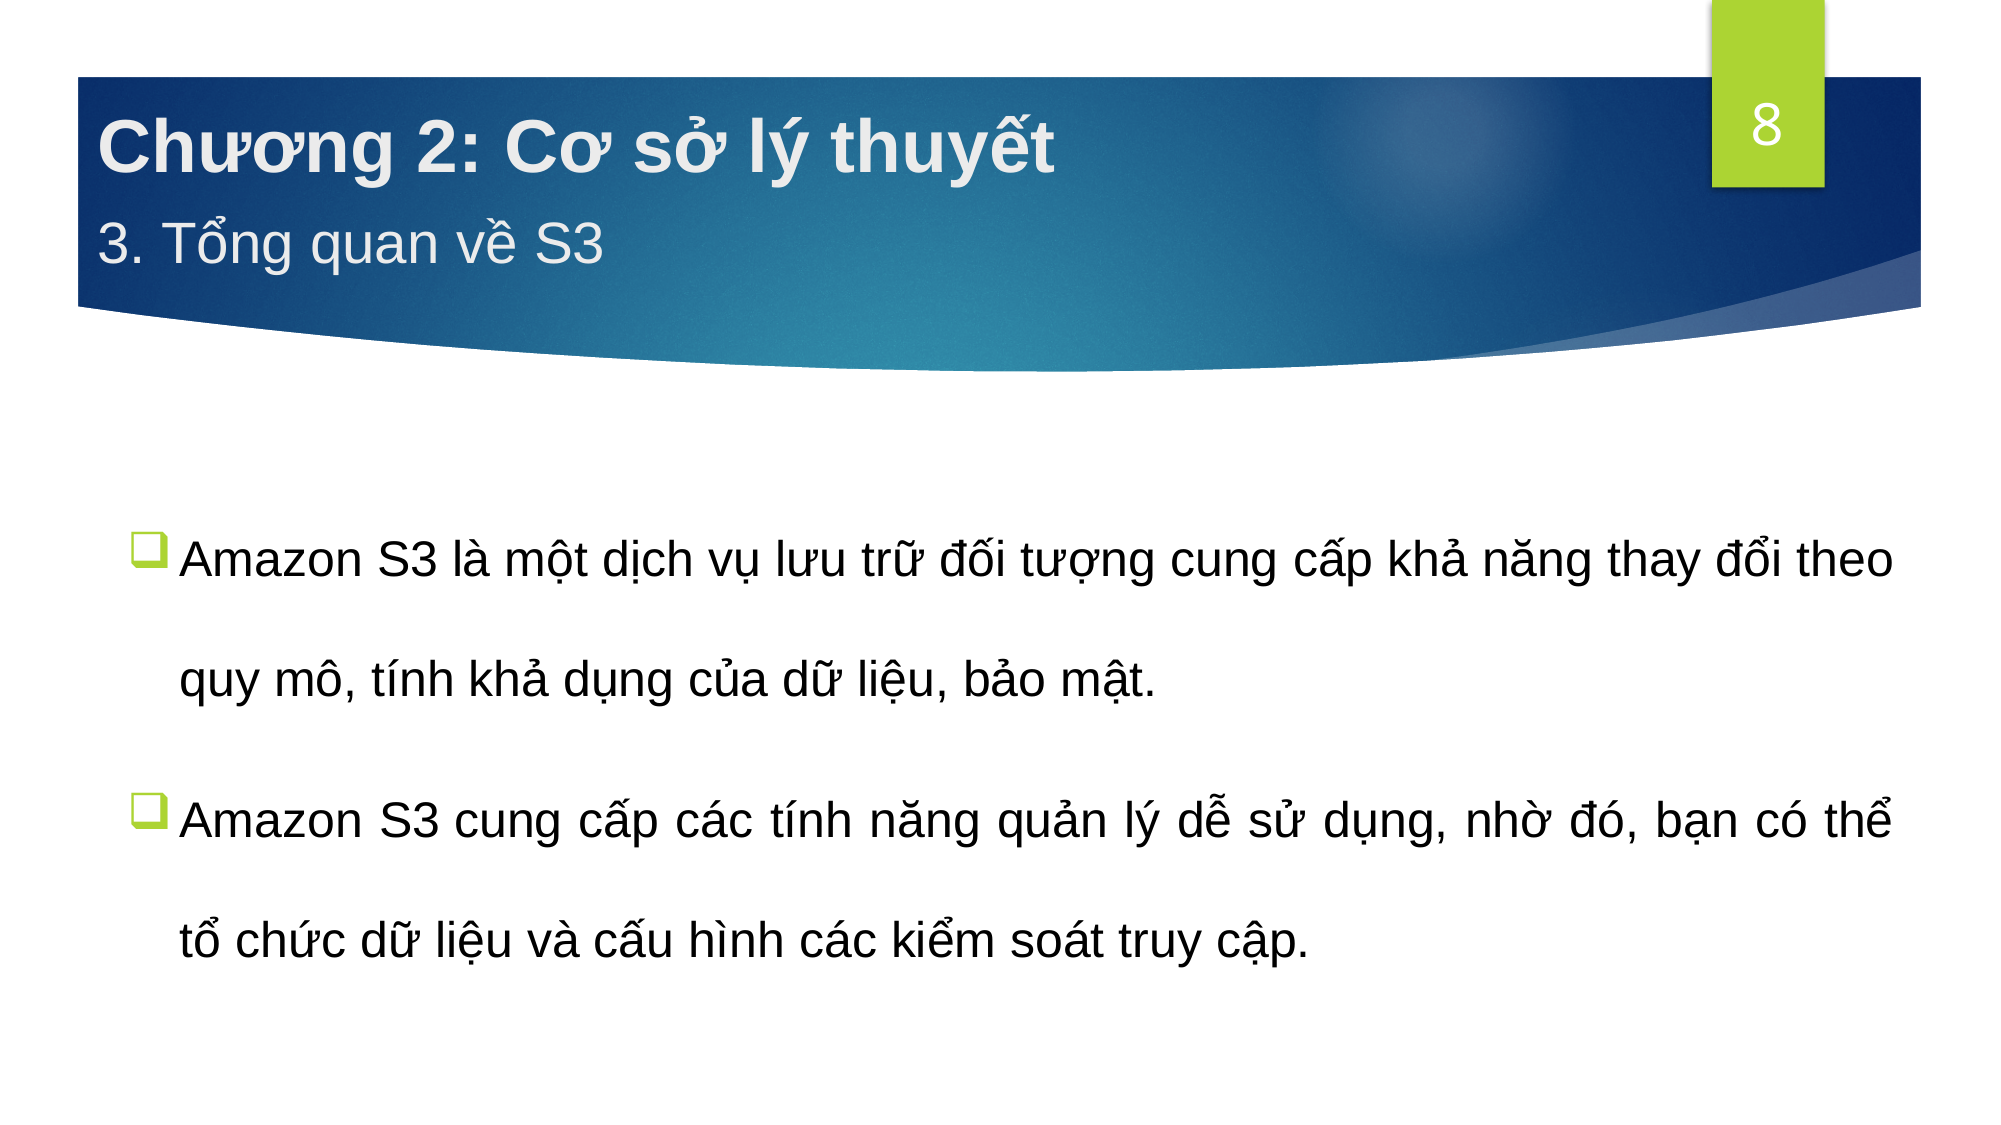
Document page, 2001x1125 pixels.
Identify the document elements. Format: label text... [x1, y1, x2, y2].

picture [79, 78, 1920, 371]
title Chương 2: Cơ sở lý thuyết [82, 84, 1520, 200]
list Amazon S3 là một dịch vụ lưu trữ đối tượng cung cấp khả năng thay đổi theo quy mô, tính khả dụng của dữ liệu, bảo mật. Amazon S3 cung cấp các tính năng quản lý dễ sử dụng, nhờ đó, bạn có thể tổ chức dữ liệu và cấu hình các kiểm soát truy cập. [89, 459, 1911, 957]
text_box 3. Tổng quan về S3 [82, 199, 1451, 281]
slide_number 22 [1507, 311, 1749, 355]
slide_number 8 [1698, 48, 1836, 175]
